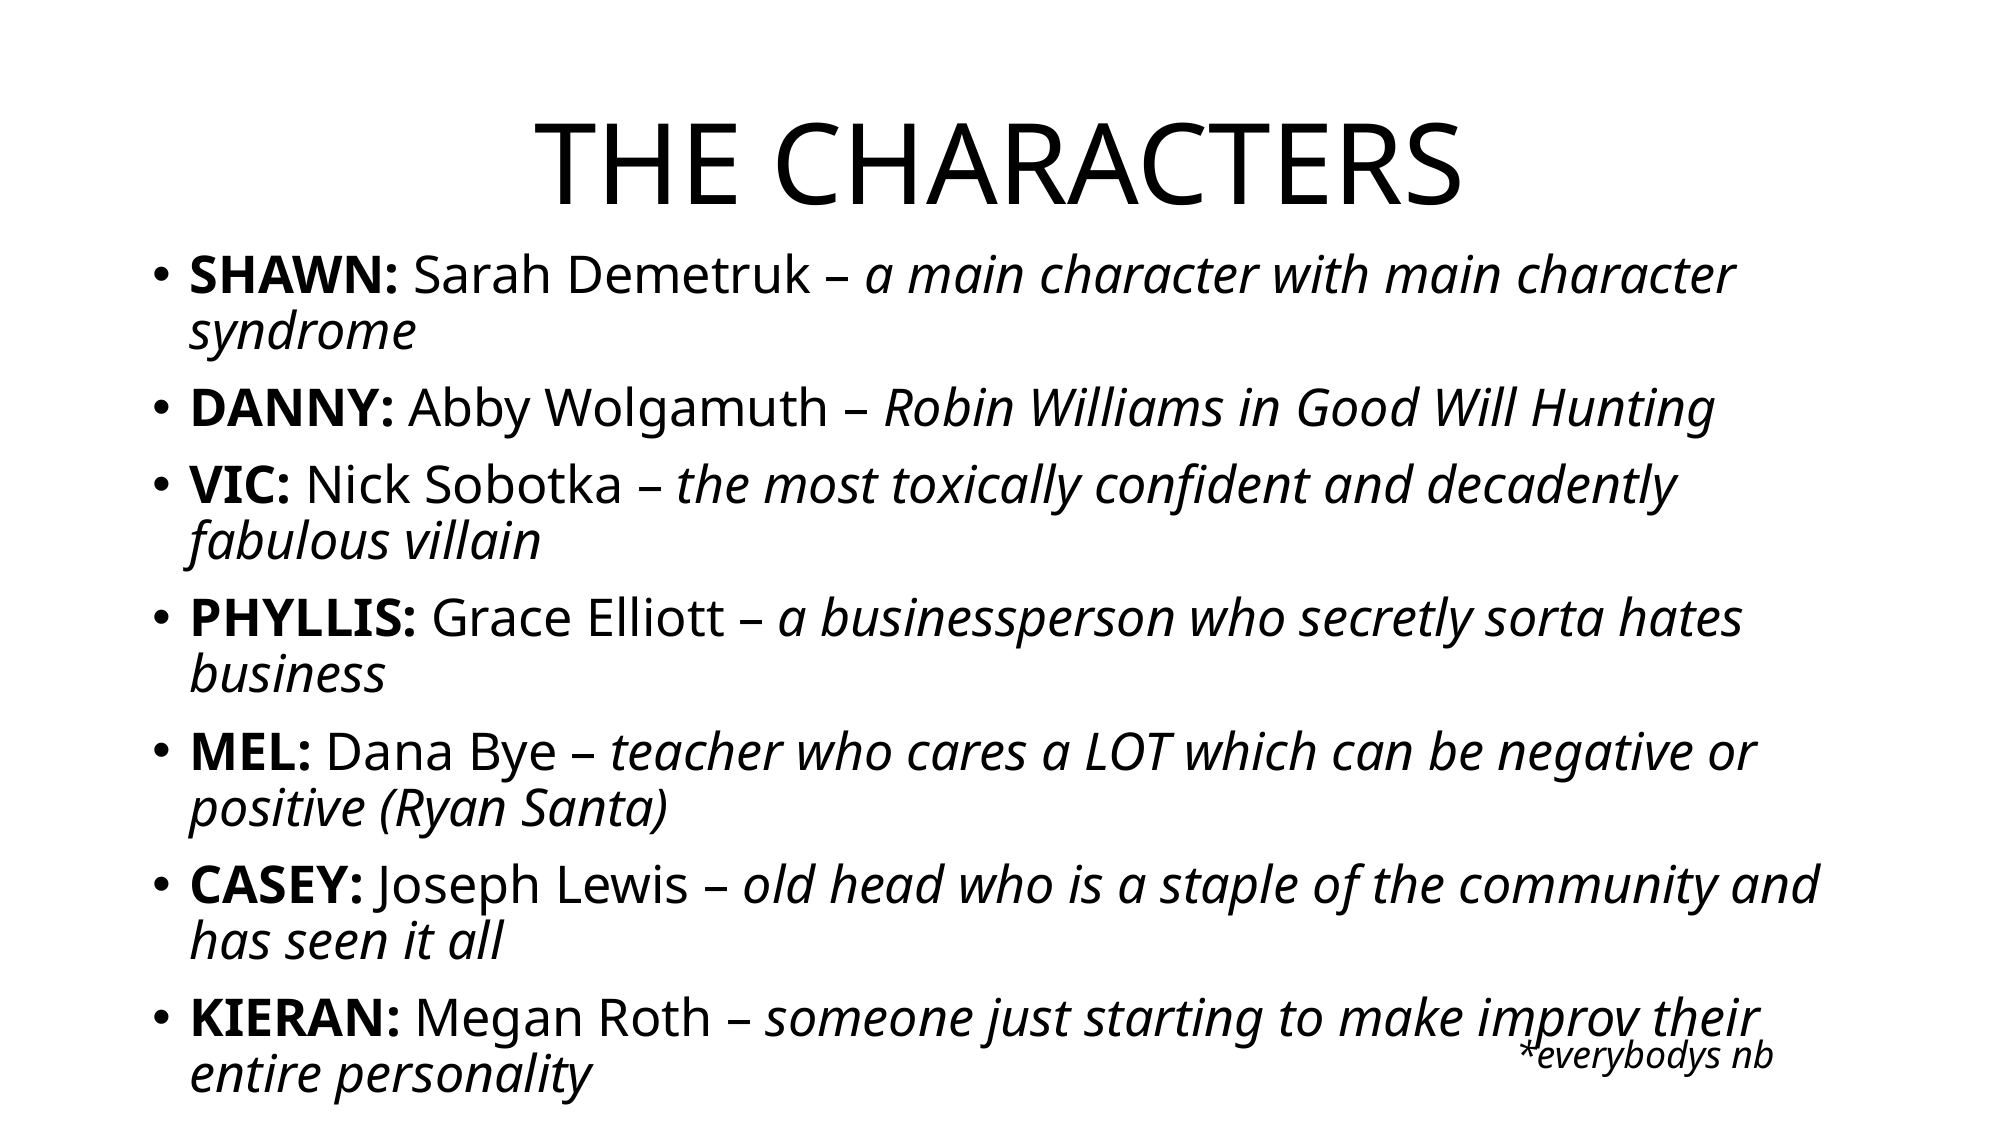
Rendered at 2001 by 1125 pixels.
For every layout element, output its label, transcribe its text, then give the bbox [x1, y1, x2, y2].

list SHAWN: Sarah Demetruk – a main character with main character syndrome DANNY: Abby Wolgamuth – Robin Williams in Good Will Hunting VIC: Nick Sobotka – the most toxically confident and decadently fabulous villain PHYLLIS: Grace Elliott – a businessperson who secretly sorta hates business MEL: Dana Bye – teacher who cares a LOT which can be negative or positive (Ryan Santa) CASEY: Joseph Lewis – old head who is a staple of the community and has seen it all KIERAN: Megan Roth – someone just starting to make improv their entire personality JESSE: Brianna Hohenfeld – a classic Gen Z individual EVERETT: Joe Erickson – basically Lorne Michaels (SNL) + Sam Reich (Dropout TV) TINA: Sam dropped out  [137, 240, 1863, 1024]
text_box *everybodys nb [1501, 1023, 1790, 1084]
title THE CHARACTERS [137, 59, 1863, 240]
